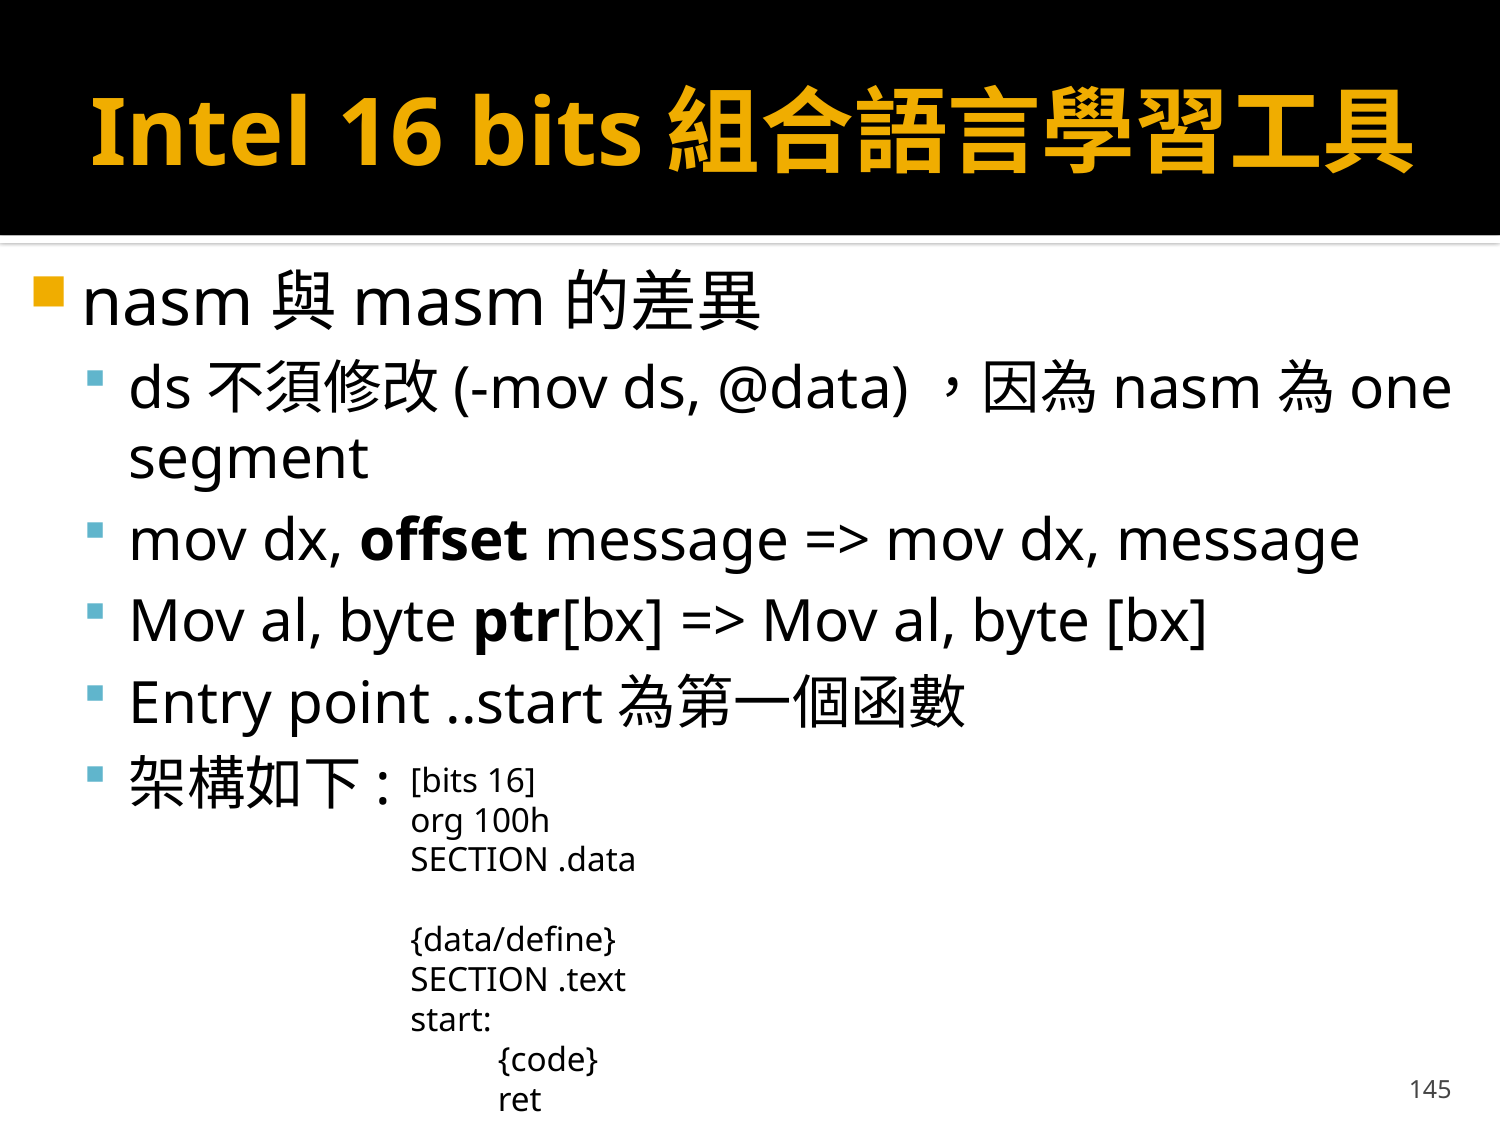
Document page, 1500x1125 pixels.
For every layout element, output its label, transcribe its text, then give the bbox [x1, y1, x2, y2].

list nasm與masm的差異 ds不須修改(-mov ds, @data)，因為nasm為one segment mov dx, offset message => mov dx, message Mov al, byte ptr[bx] => Mov al, byte [bx] Entry point ..start為第一個函數 架構如下: [0, 243, 1500, 1125]
slide_number 145 [1345, 1062, 1467, 1108]
title Intel 16 bits組合語言學習工具 [75, 25, 1425, 231]
text_box [bits 16] org 100h SECTION .data {data/define} SECTION .text start: {code} ret {functions/macros} [395, 751, 680, 1125]
